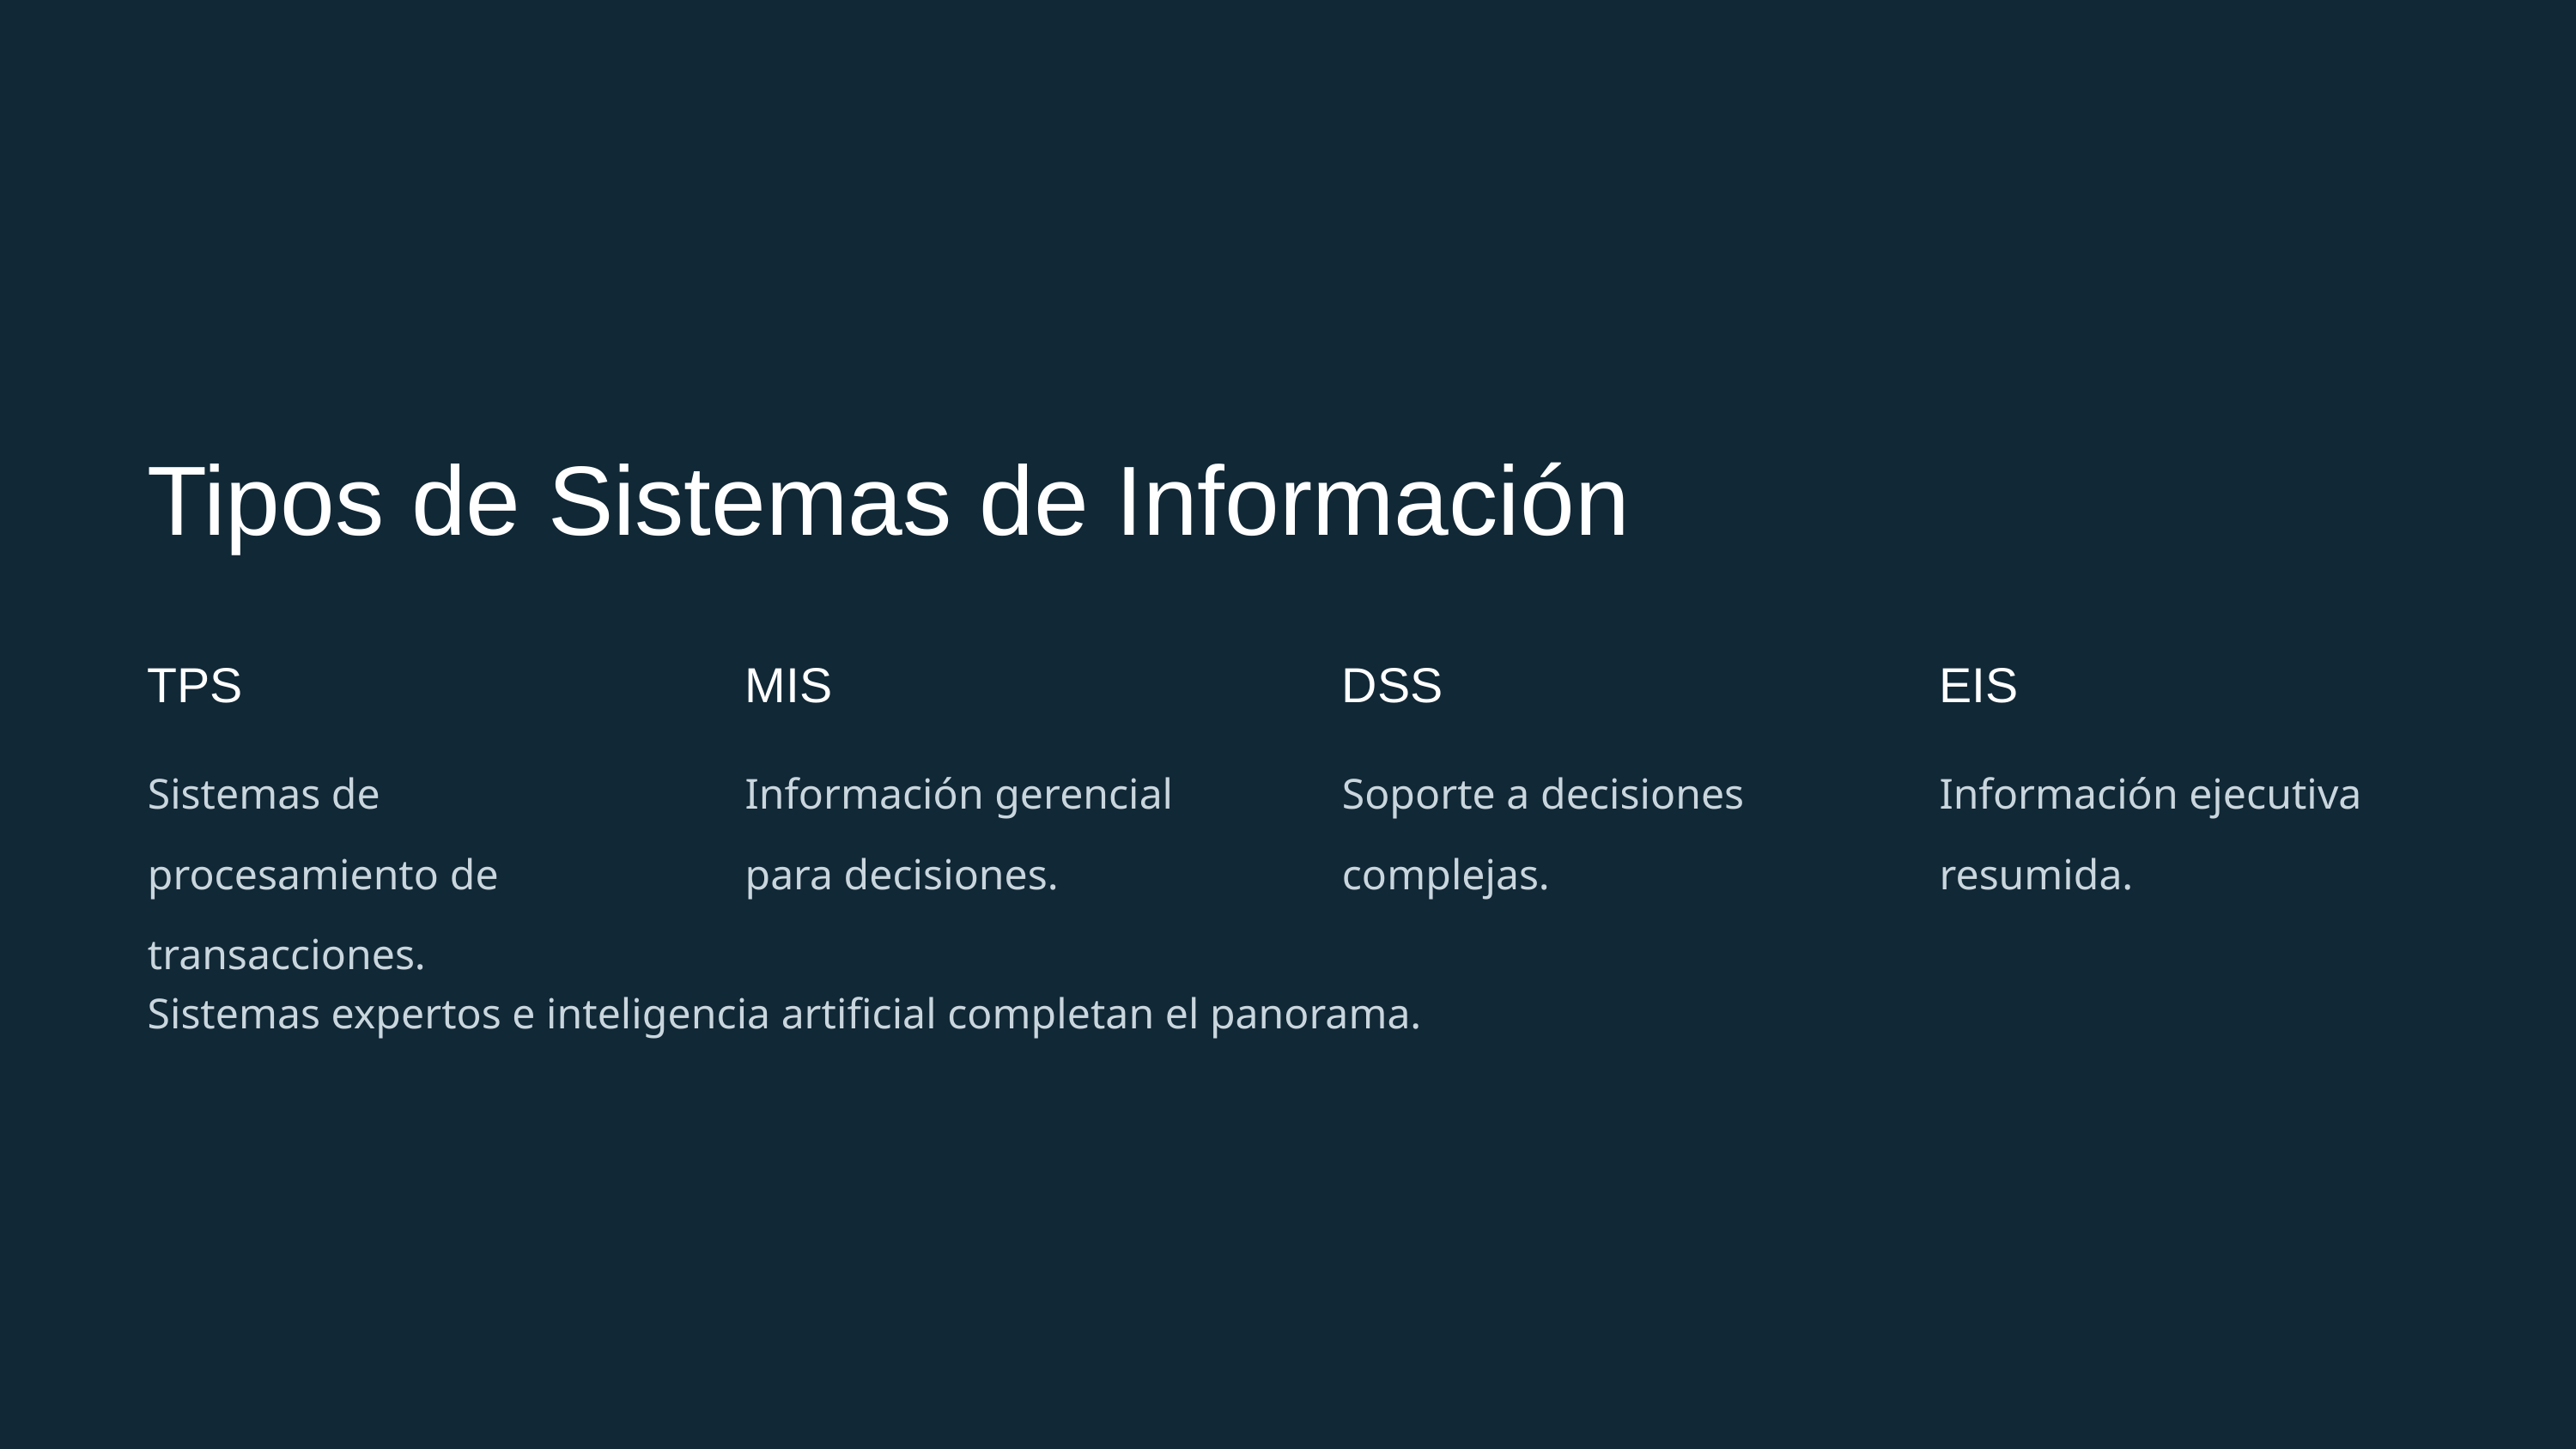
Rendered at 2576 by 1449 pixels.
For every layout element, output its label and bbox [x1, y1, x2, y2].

text_box [147, 639, 641, 706]
text_box [1341, 639, 1836, 706]
text_box [1939, 737, 2433, 882]
text_box [744, 639, 1238, 706]
text_box [147, 407, 2155, 538]
text_box [1341, 737, 1836, 882]
text_box [0, 0, 2576, 1449]
text_box [147, 737, 641, 882]
text_box [147, 956, 2429, 1035]
text_box [744, 737, 1238, 882]
text_box [1939, 639, 2433, 706]
